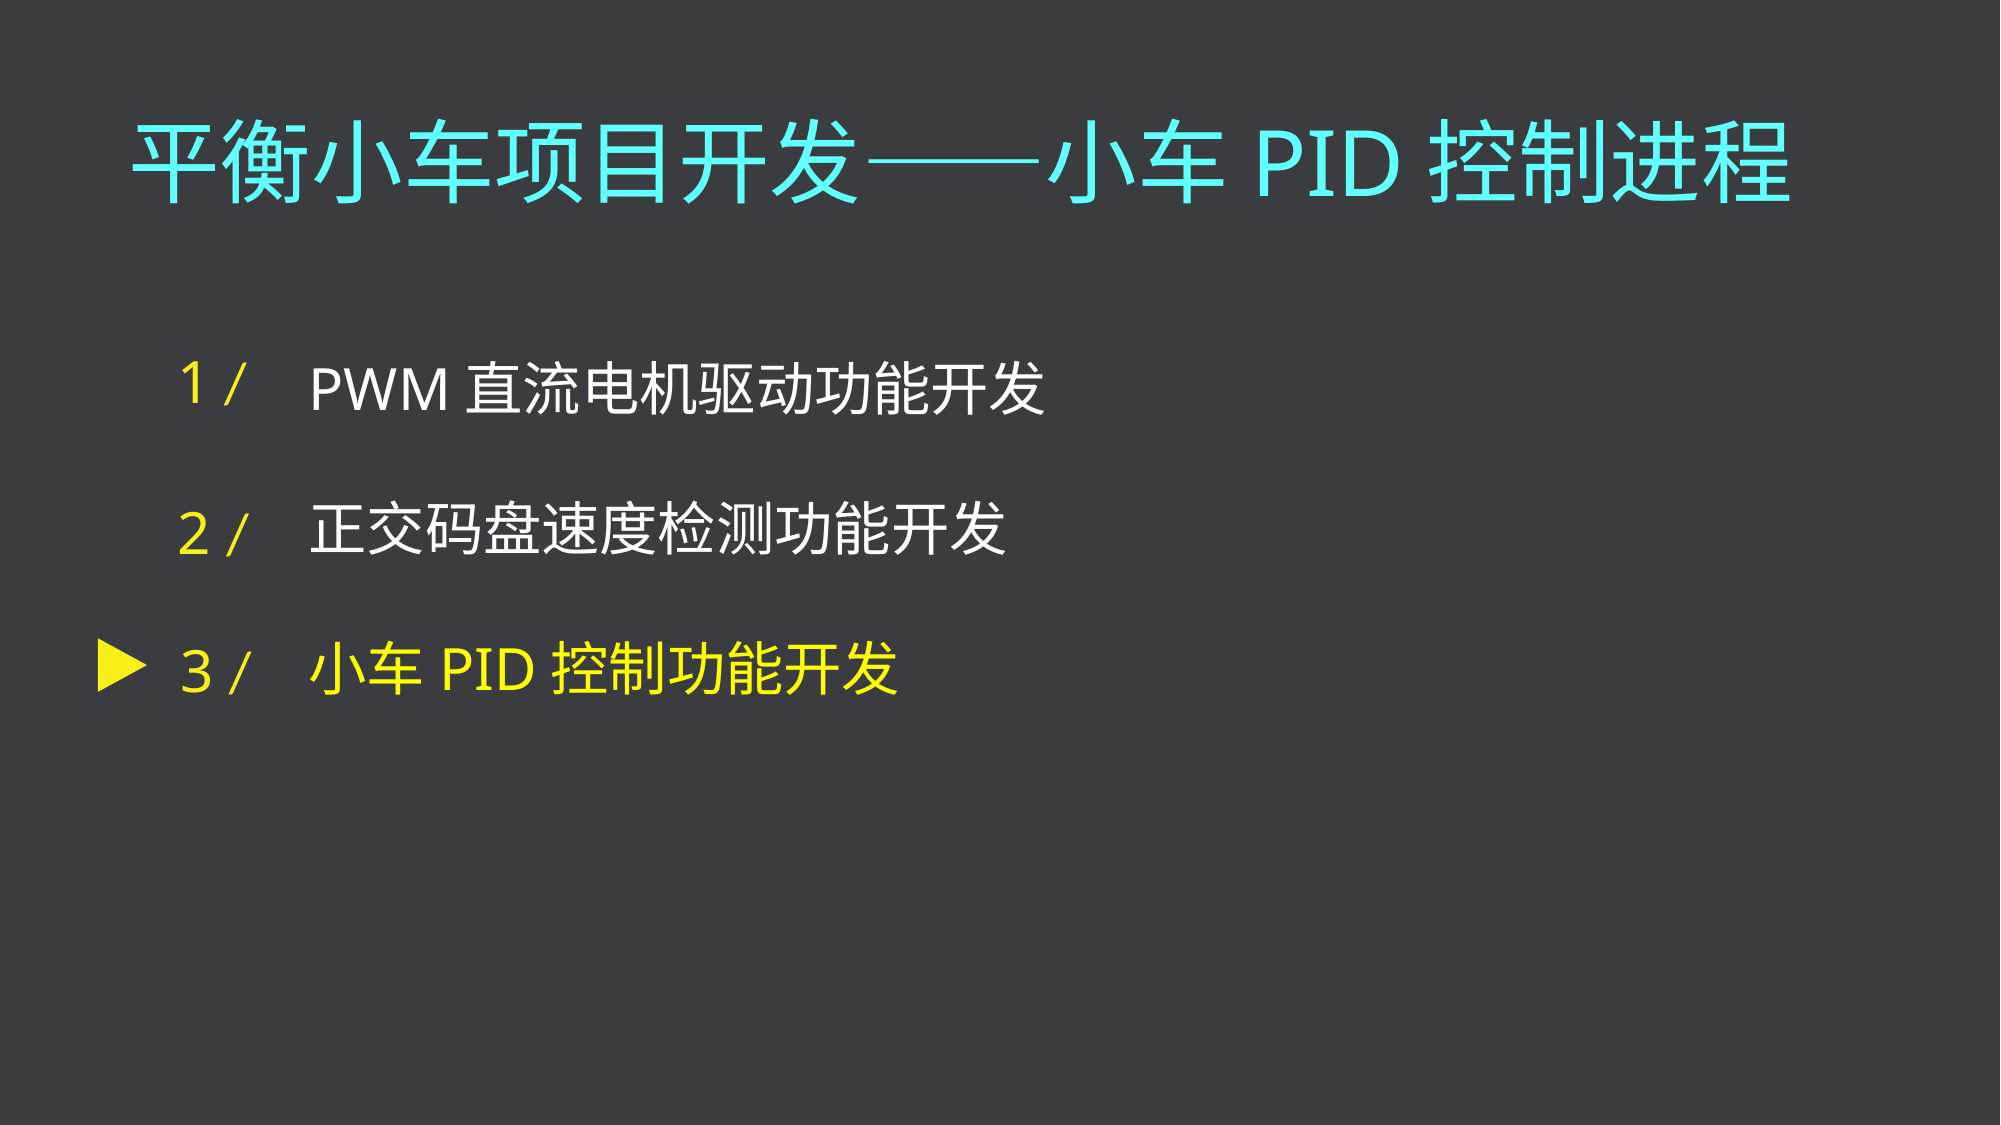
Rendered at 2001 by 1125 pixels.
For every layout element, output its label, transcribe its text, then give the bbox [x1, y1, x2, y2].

text_box 2 / [163, 489, 294, 574]
text_box PWM直流电机驱动功能开发 正交码盘速度检测功能开发 小车PID控制功能开发 [293, 344, 1919, 710]
text_box 平衡小车项目开发——小车PID控制进程 [113, 97, 1863, 223]
text_box 3 / [165, 627, 297, 712]
text_box [96, 636, 150, 694]
text_box 1 / [162, 338, 294, 423]
